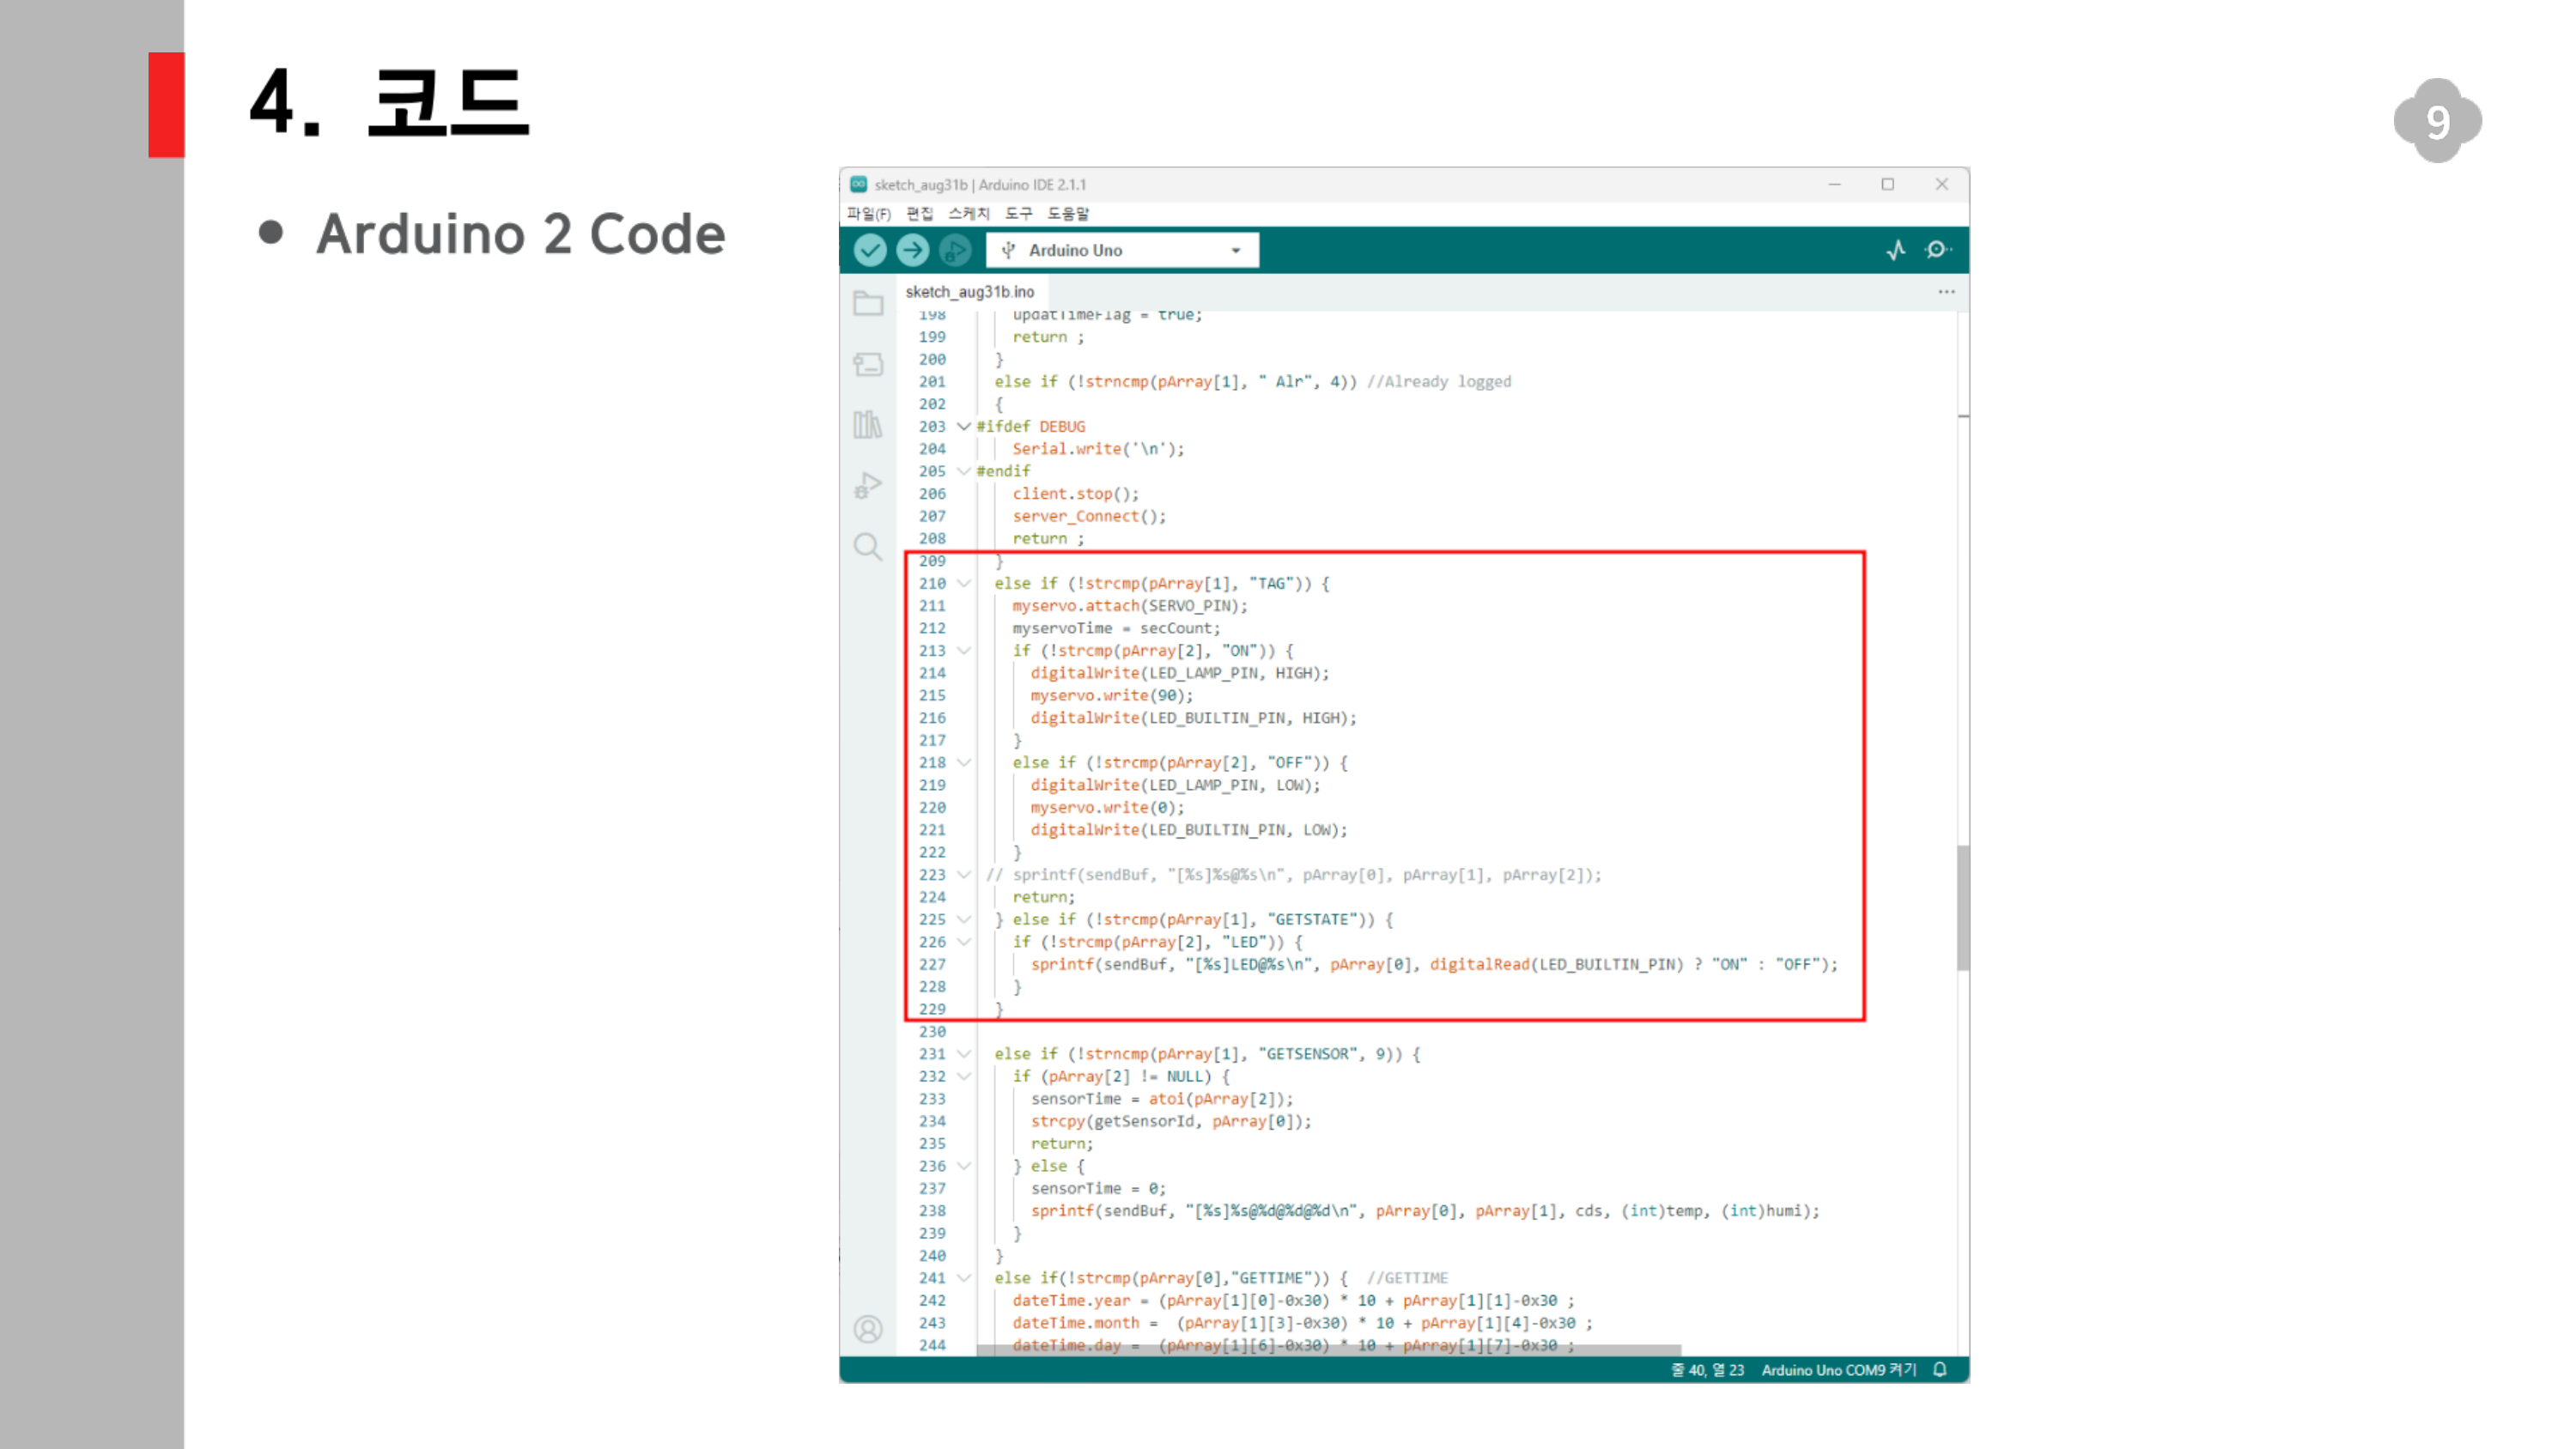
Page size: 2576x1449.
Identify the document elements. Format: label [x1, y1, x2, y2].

picture [222, 15, 790, 324]
text_box [838, 167, 1971, 1384]
text_box [149, 52, 185, 159]
text_box [2394, 77, 2482, 164]
text_box [0, 0, 186, 1449]
picture [2367, 58, 2515, 197]
